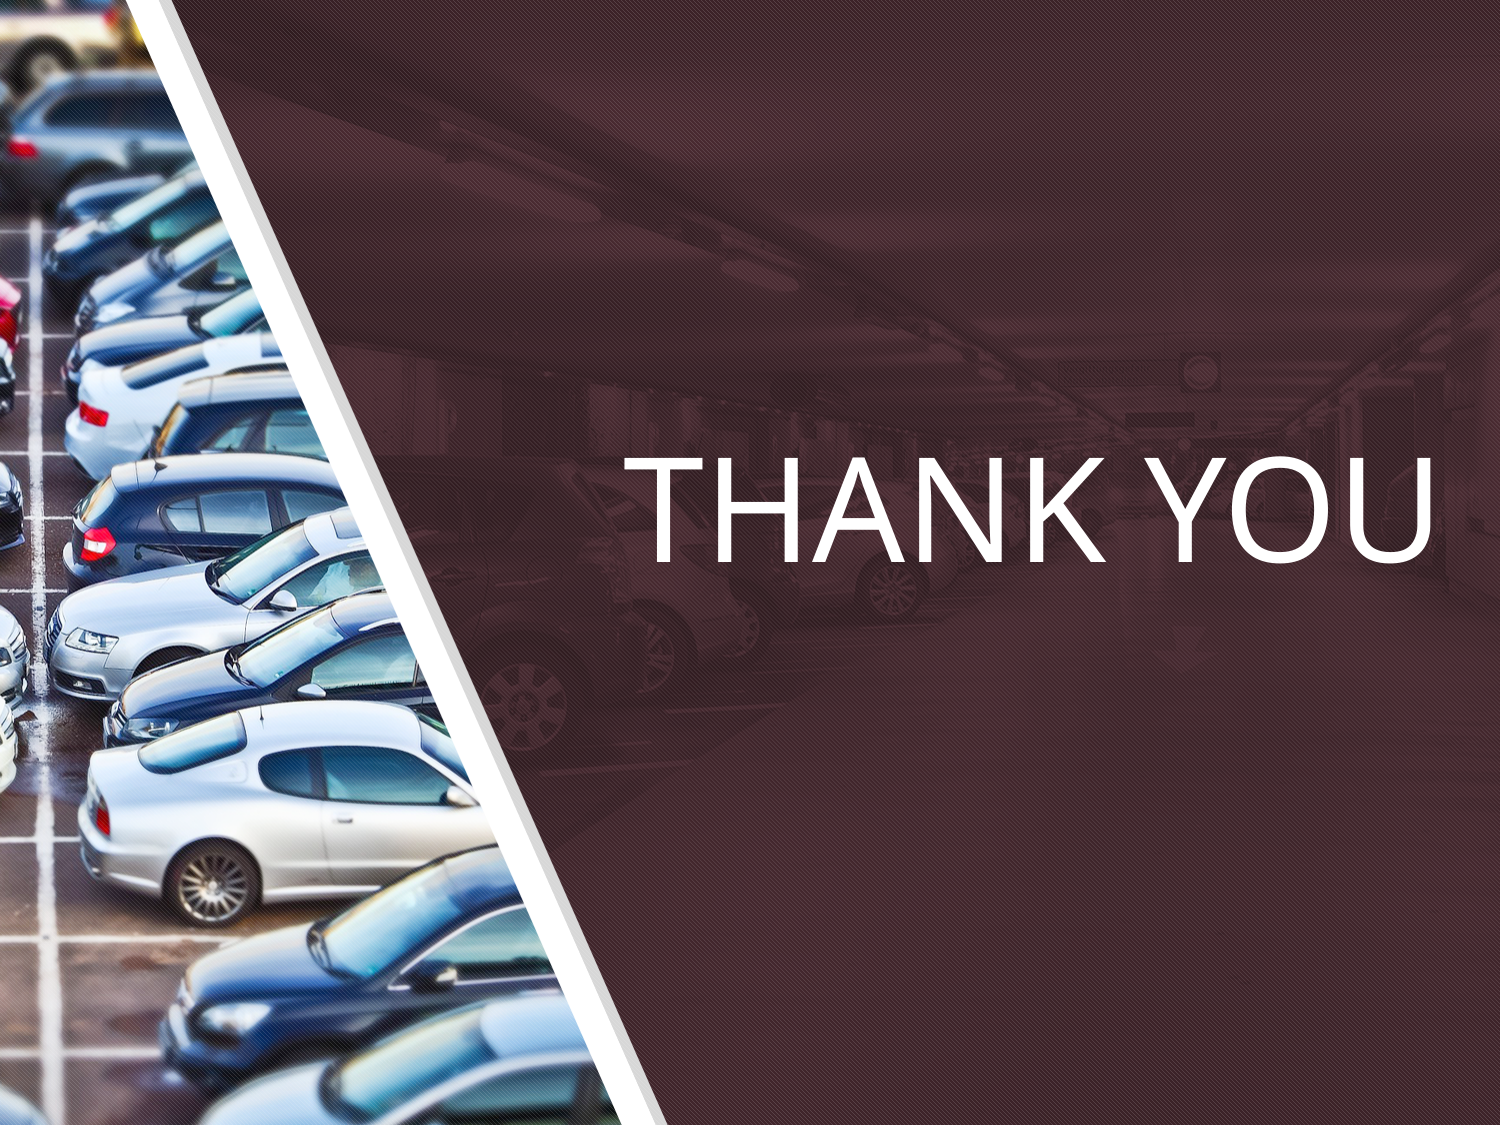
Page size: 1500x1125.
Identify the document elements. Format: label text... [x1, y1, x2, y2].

picture [0, 0, 1500, 1125]
title THANK YOU [608, 408, 1500, 835]
